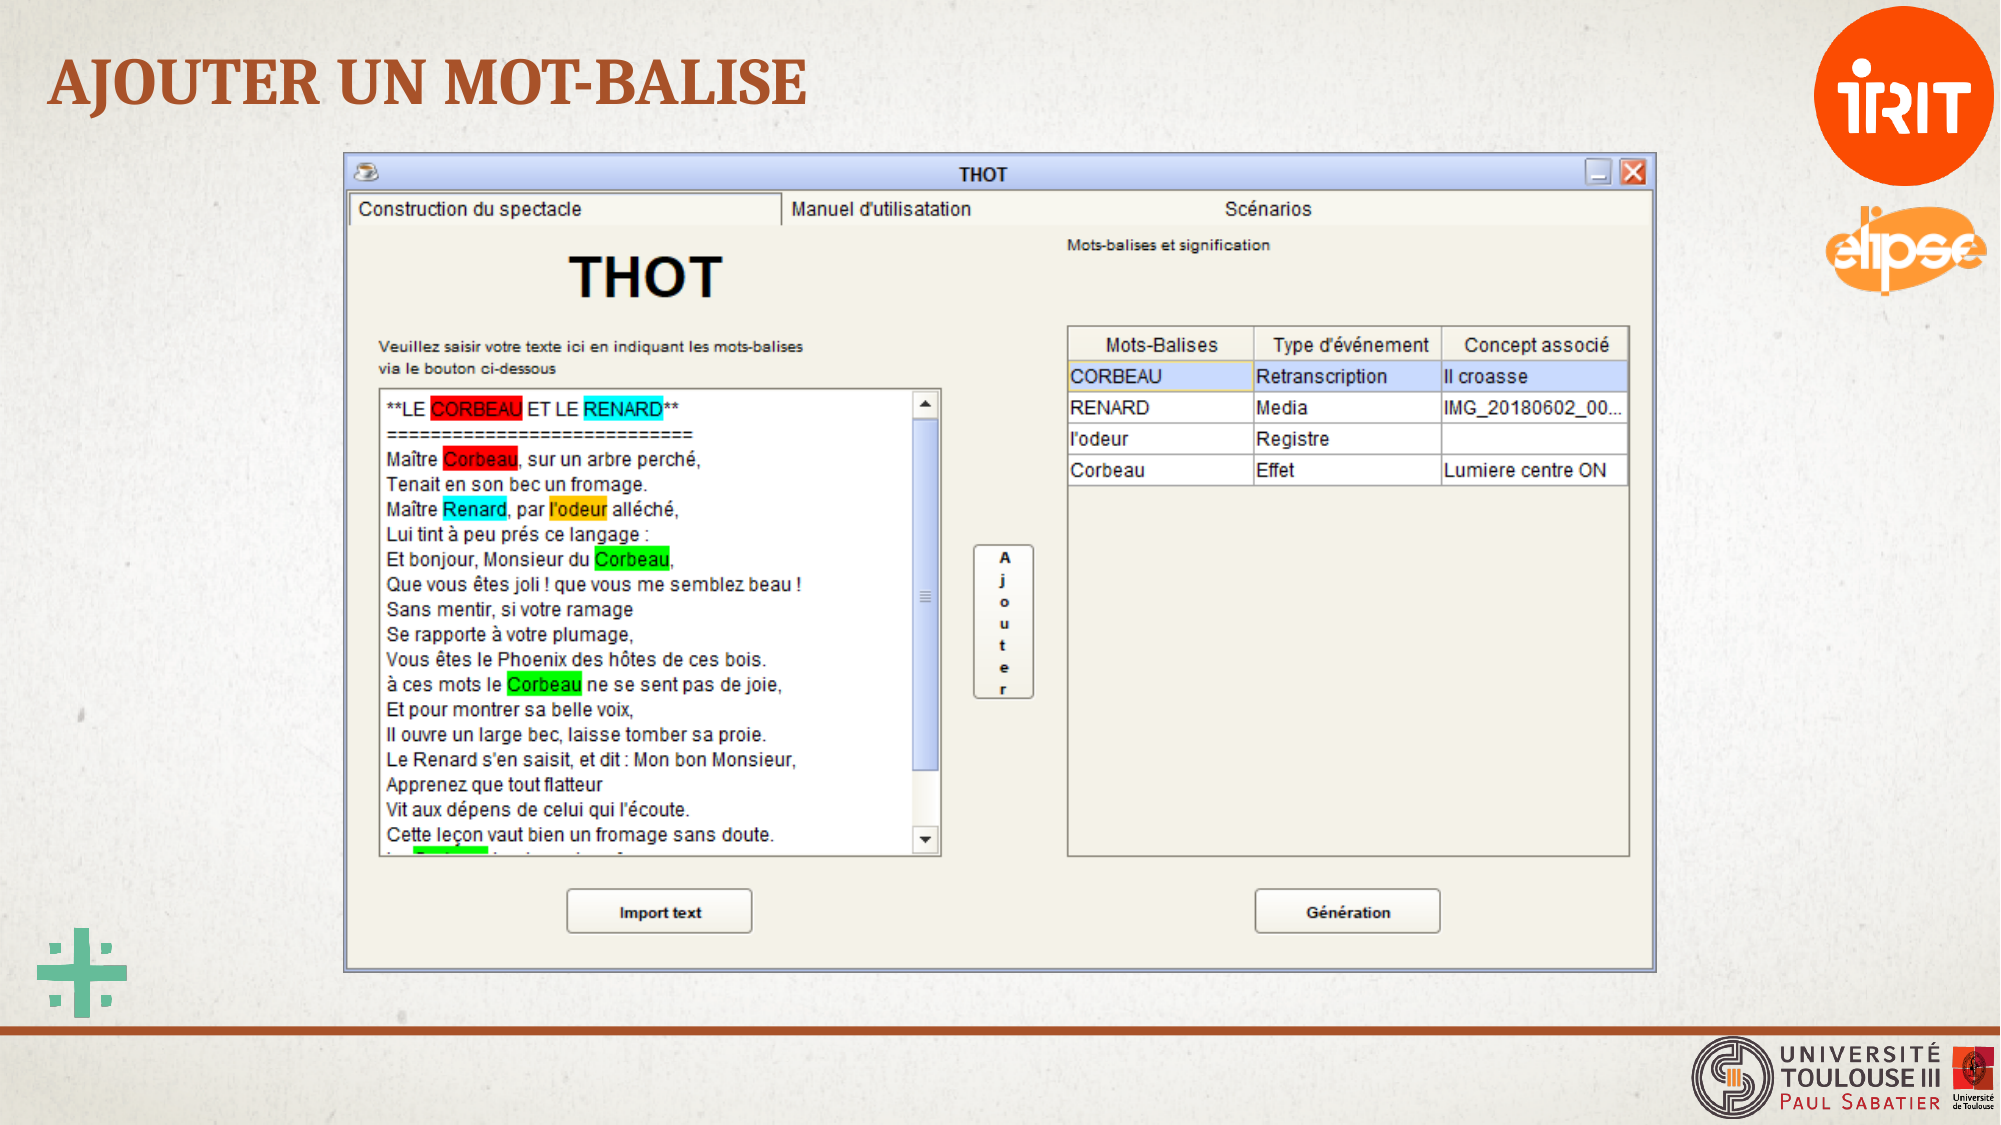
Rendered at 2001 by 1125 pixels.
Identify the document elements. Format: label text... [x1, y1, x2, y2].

picture [0, 0, 2001, 1125]
title Ajouter un mot-balise [32, 0, 1608, 127]
